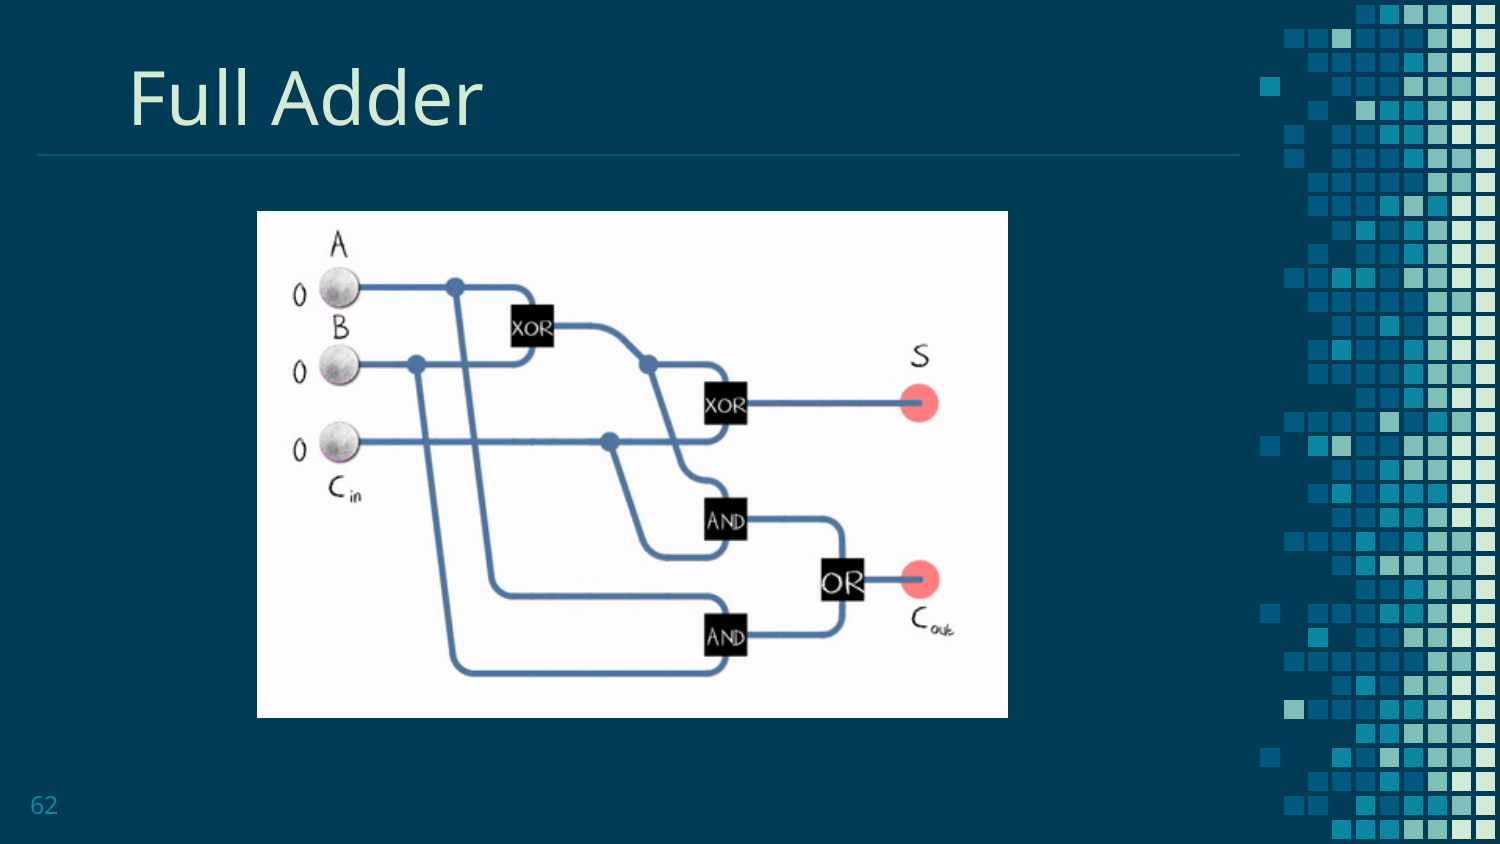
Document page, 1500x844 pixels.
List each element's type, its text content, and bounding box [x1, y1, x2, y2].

title Full Adder [112, 14, 1222, 156]
picture [258, 212, 1007, 717]
slide_number 62 [15, 774, 105, 839]
